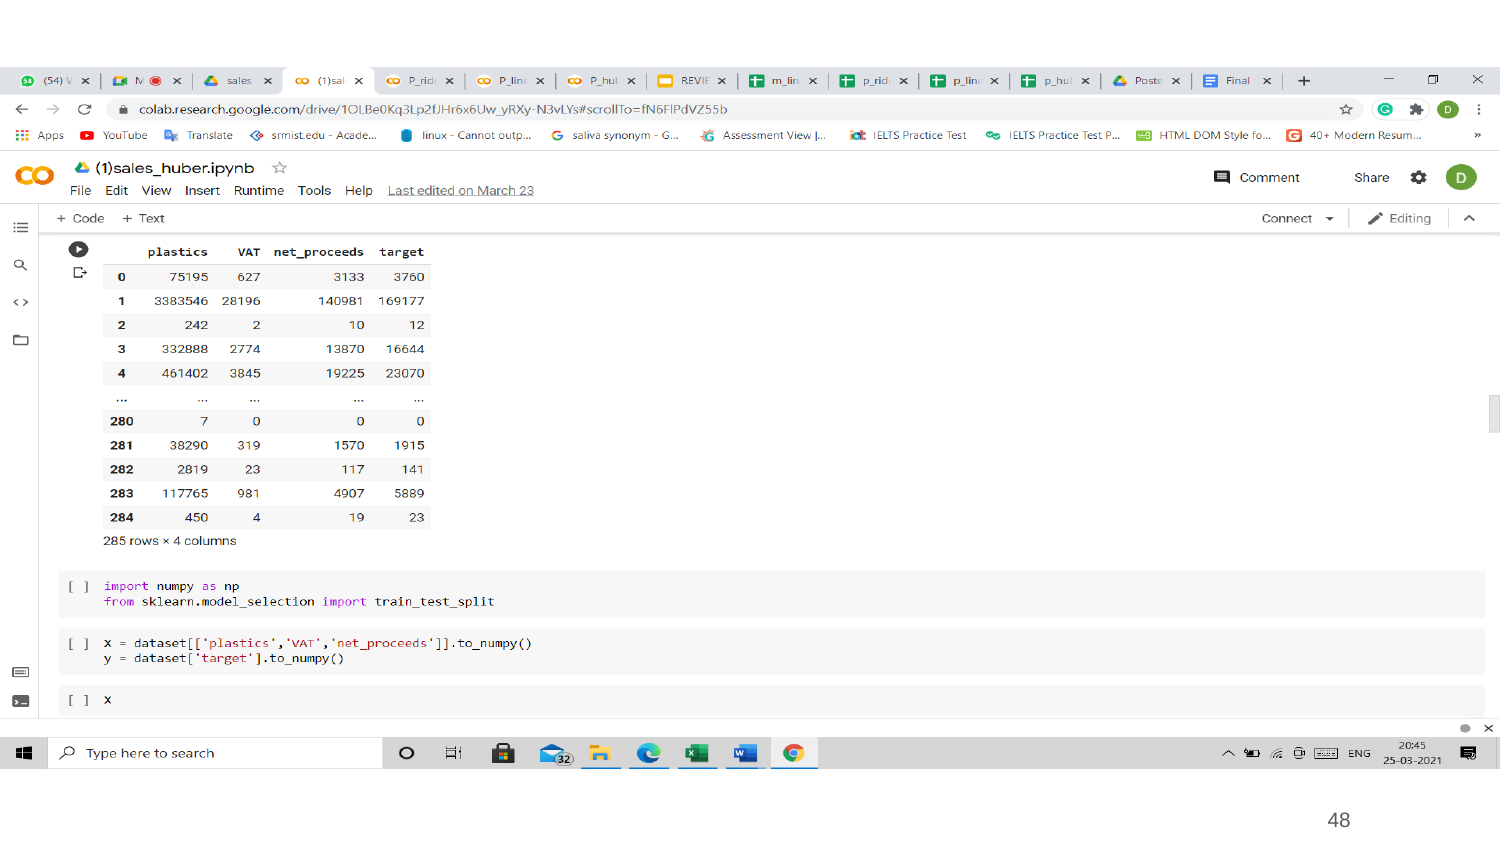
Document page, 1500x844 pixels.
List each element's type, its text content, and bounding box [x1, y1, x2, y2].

picture [0, 67, 1500, 770]
slide_number ‹#› [1165, 793, 1362, 844]
